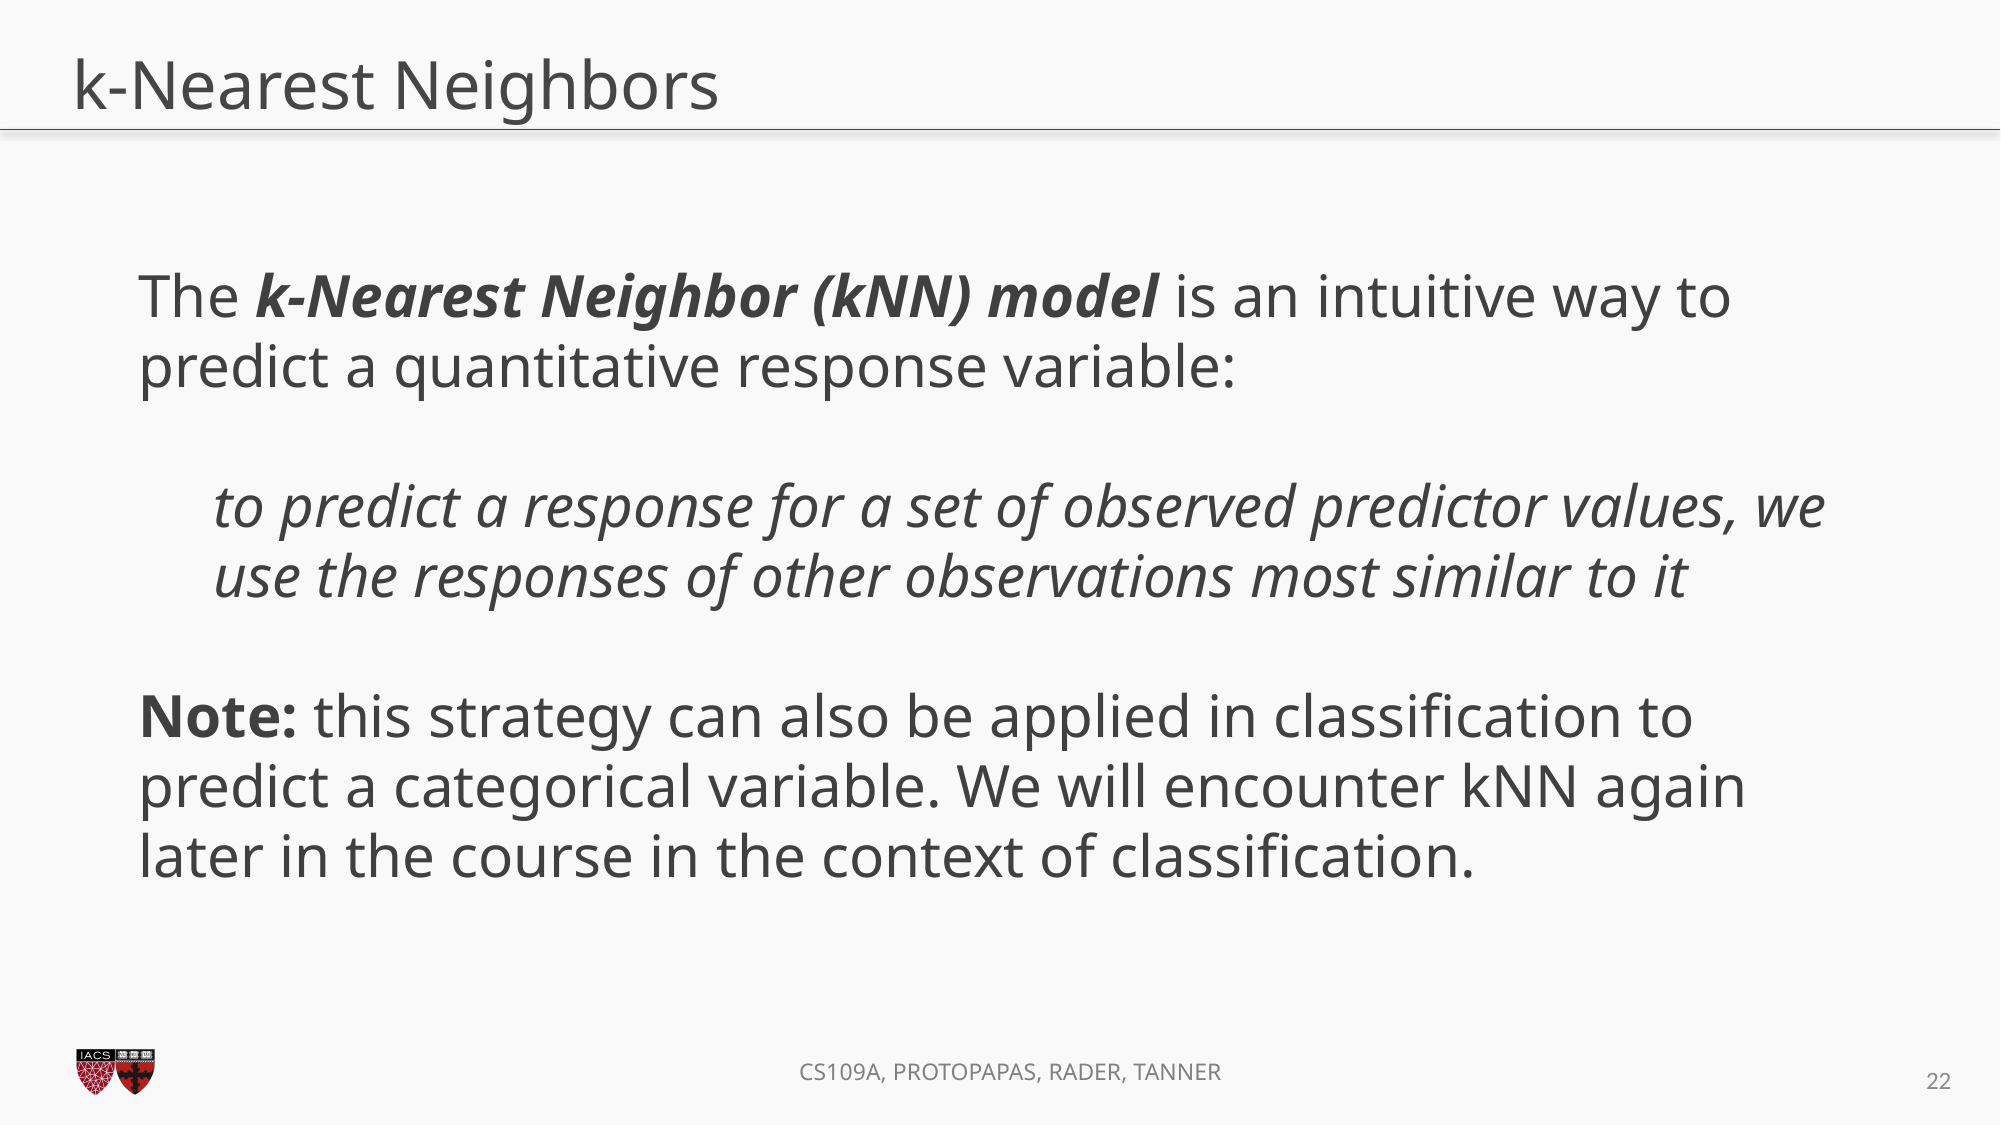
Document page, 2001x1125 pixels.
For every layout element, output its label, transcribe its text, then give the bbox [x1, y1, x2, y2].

slide_number 21 [1500, 1050, 1967, 1110]
picture [75, 1049, 155, 1095]
title k-Nearest Neighbors [57, 35, 1943, 162]
text_box [1173, 1038, 1204, 1100]
text_box The k-Nearest Neighbor (kNN) model is an intuitive way to predict a quantitative response variable: to predict a response for a set of observed predictor values, we use the responses of other observations most similar to it Note: this strategy can also be applied in classification to predict a categorical variable. We will encounter kNN again later in the course in the context of classification. [123, 251, 1877, 967]
